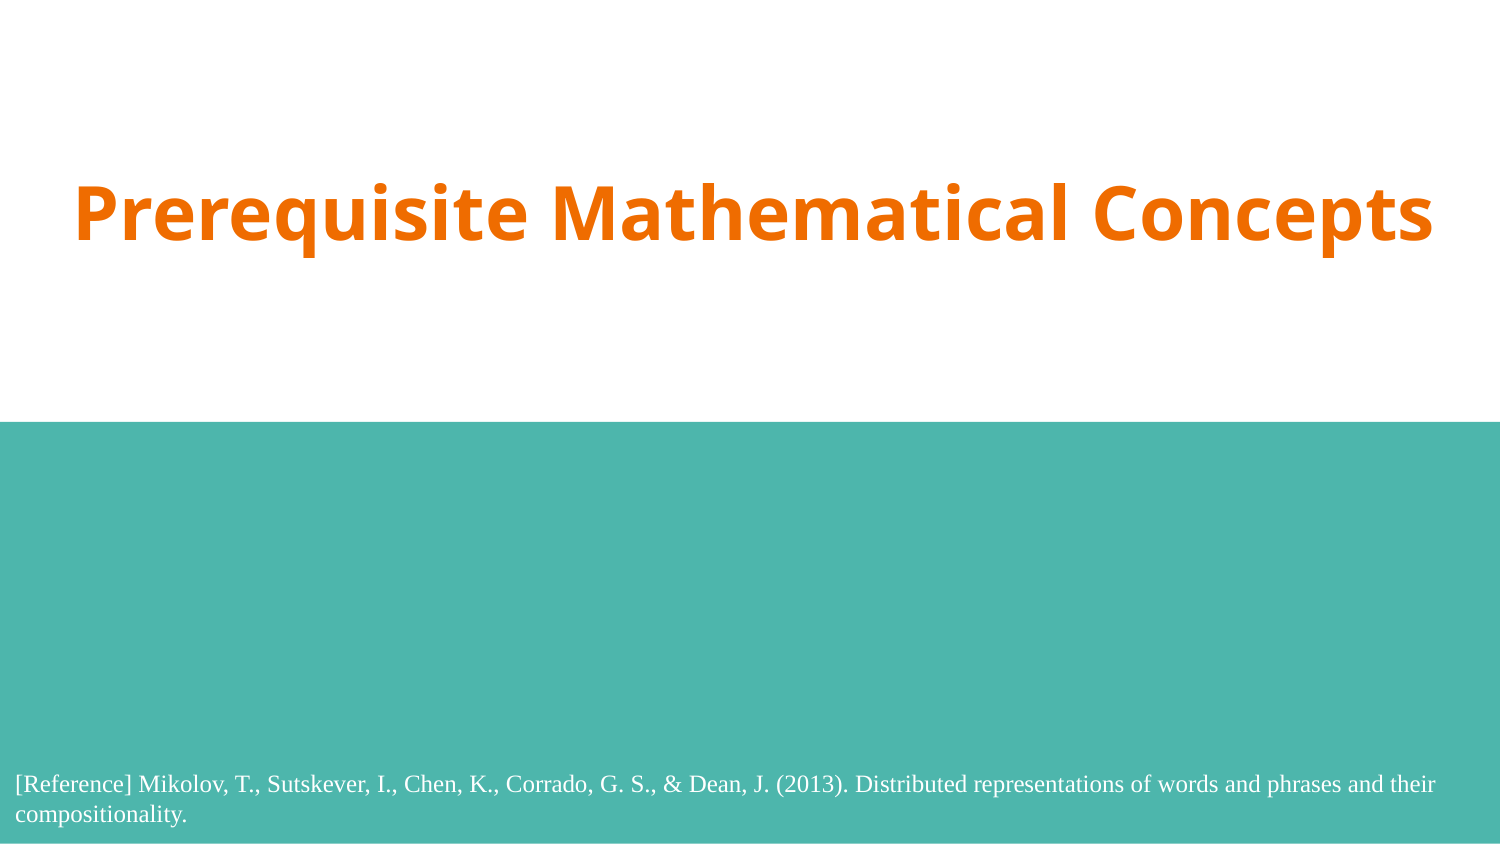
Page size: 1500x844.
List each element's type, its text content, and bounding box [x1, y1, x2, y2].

title Prerequisite Mathematical Concepts [51, 133, 1458, 289]
text_box [Reference] Mikolov, T., Sutskever, I., Chen, K., Corrado, G. S., & Dean, J. (2013). Distributed representations of words and phrases and their compositionality. [0, 752, 1500, 843]
